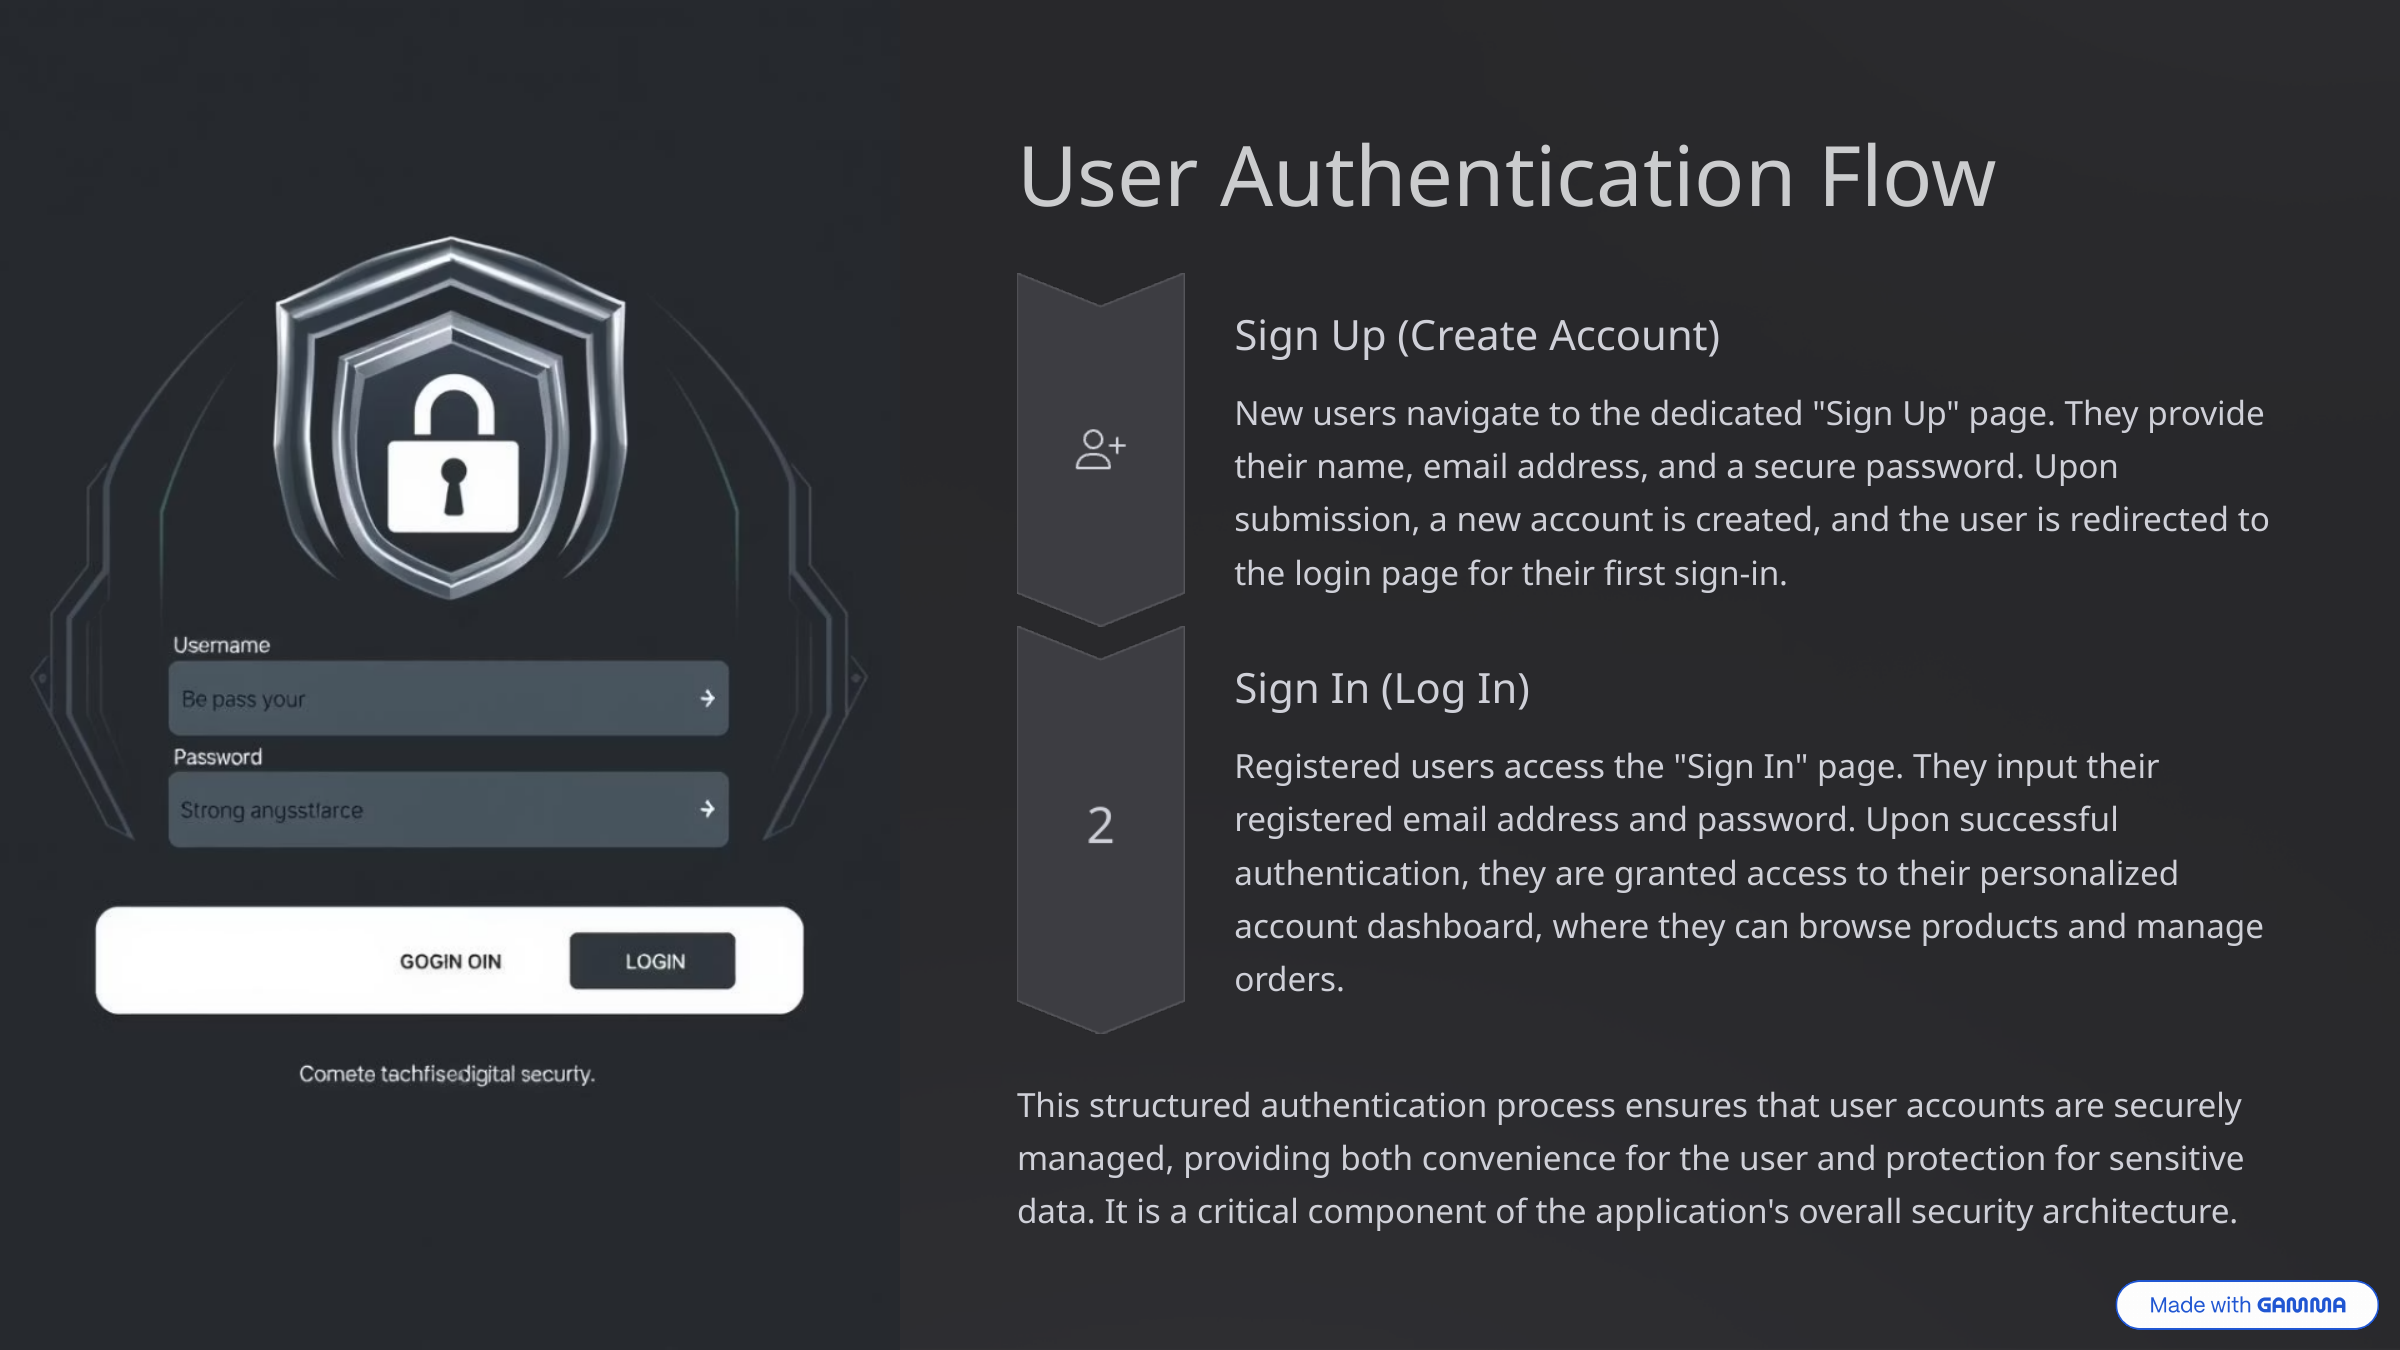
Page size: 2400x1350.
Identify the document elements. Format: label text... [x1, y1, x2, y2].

text_box This structured authentication process ensures that user accounts are securely managed, providing both convenience for the user and protection for sensitive data. It is a critical component of the application's overall security architecture. [1017, 1070, 2283, 1232]
text_box Sign In (Log In) [1234, 659, 1653, 713]
text_box Registered users access the "Sign In" page. They input their registered email address and password. Upon successful authentication, they are granted access to their personalized account dashboard, where they can browse products and manage orders. [1234, 732, 2283, 1000]
text_box Sign Up (Create Account) [1234, 306, 1734, 359]
picture [1016, 273, 1185, 1034]
picture [2106, 1271, 2389, 1339]
text_box New users navigate to the dedicated "Sign Up" page. They provide their name, email address, and a secure password. Upon submission, a new account is created, and the user is redirected to the login page for their first sign-in. [1234, 379, 2283, 594]
text_box User Authentication Flow [1017, 118, 2010, 223]
picture [0, 0, 900, 1350]
